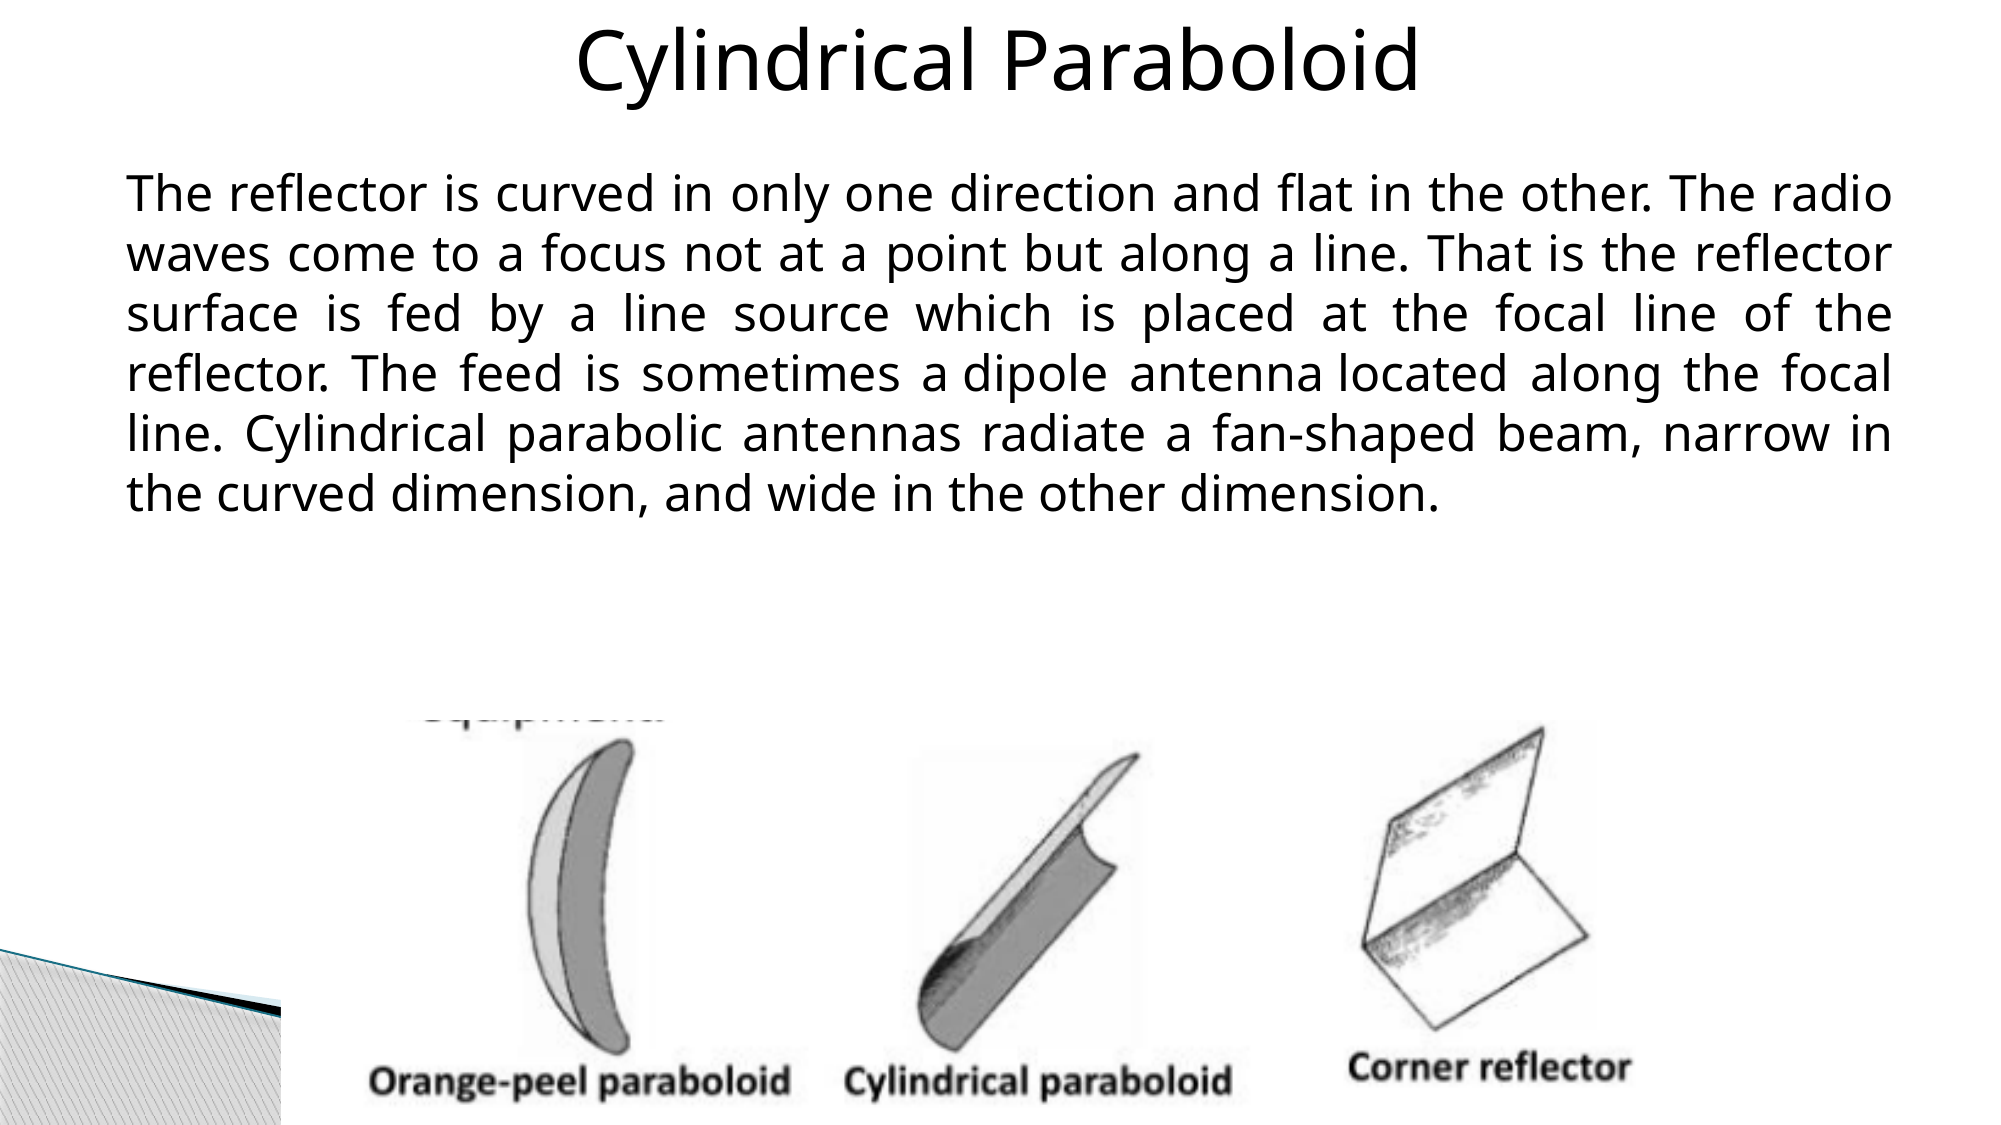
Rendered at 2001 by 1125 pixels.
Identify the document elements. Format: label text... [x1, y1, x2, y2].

text_box The reflector is curved in only one direction and flat in the other. The radio waves come to a focus not at a point but along a line. That is the reflector surface is fed by a line source which is placed at the focal line of the reflector. The feed is sometimes a dipole antenna located along the focal line. Cylindrical parabolic antennas radiate a fan-shaped beam, narrow in the curved dimension, and wide in the other dimension. [111, 154, 1910, 530]
text_box Cylindrical Paraboloid [111, 0, 1886, 115]
picture [280, 719, 1689, 1125]
